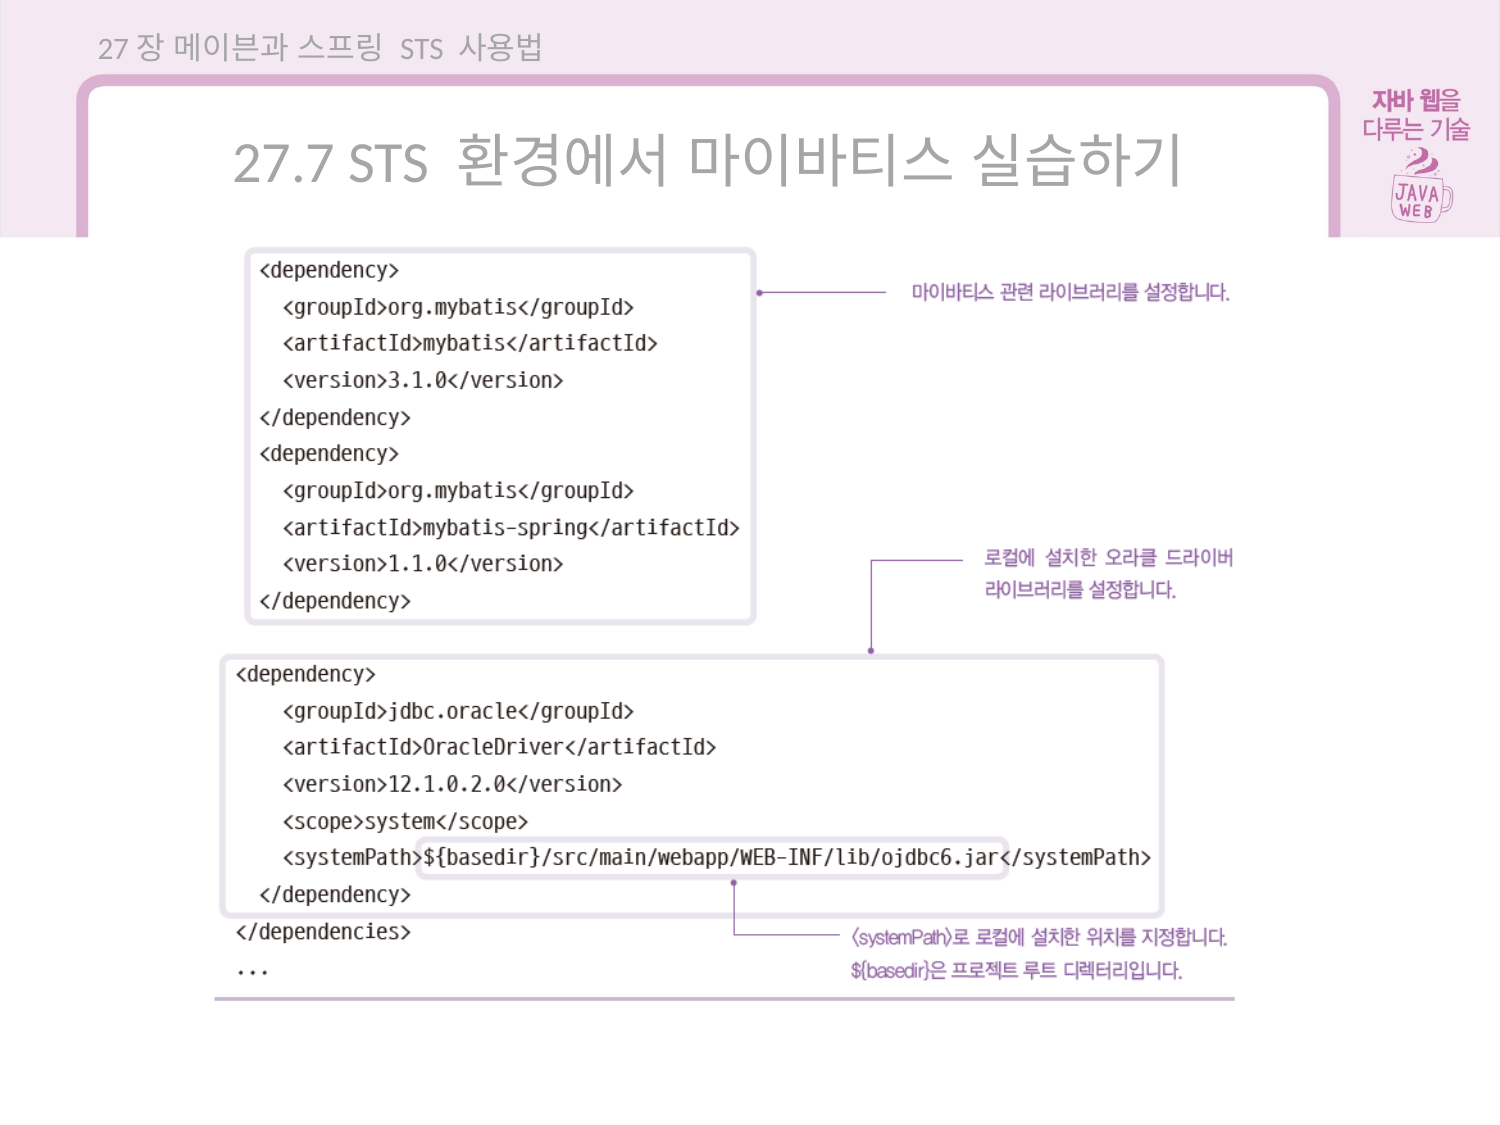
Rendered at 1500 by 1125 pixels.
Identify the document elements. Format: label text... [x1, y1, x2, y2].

picture [0, 0, 1500, 1125]
text_box 27.7 STS 환경에서 마이바티스 실습하기 [96, 117, 1321, 202]
text_box 27장 메이븐과 스프링 STS 사용법 [82, 0, 1133, 74]
